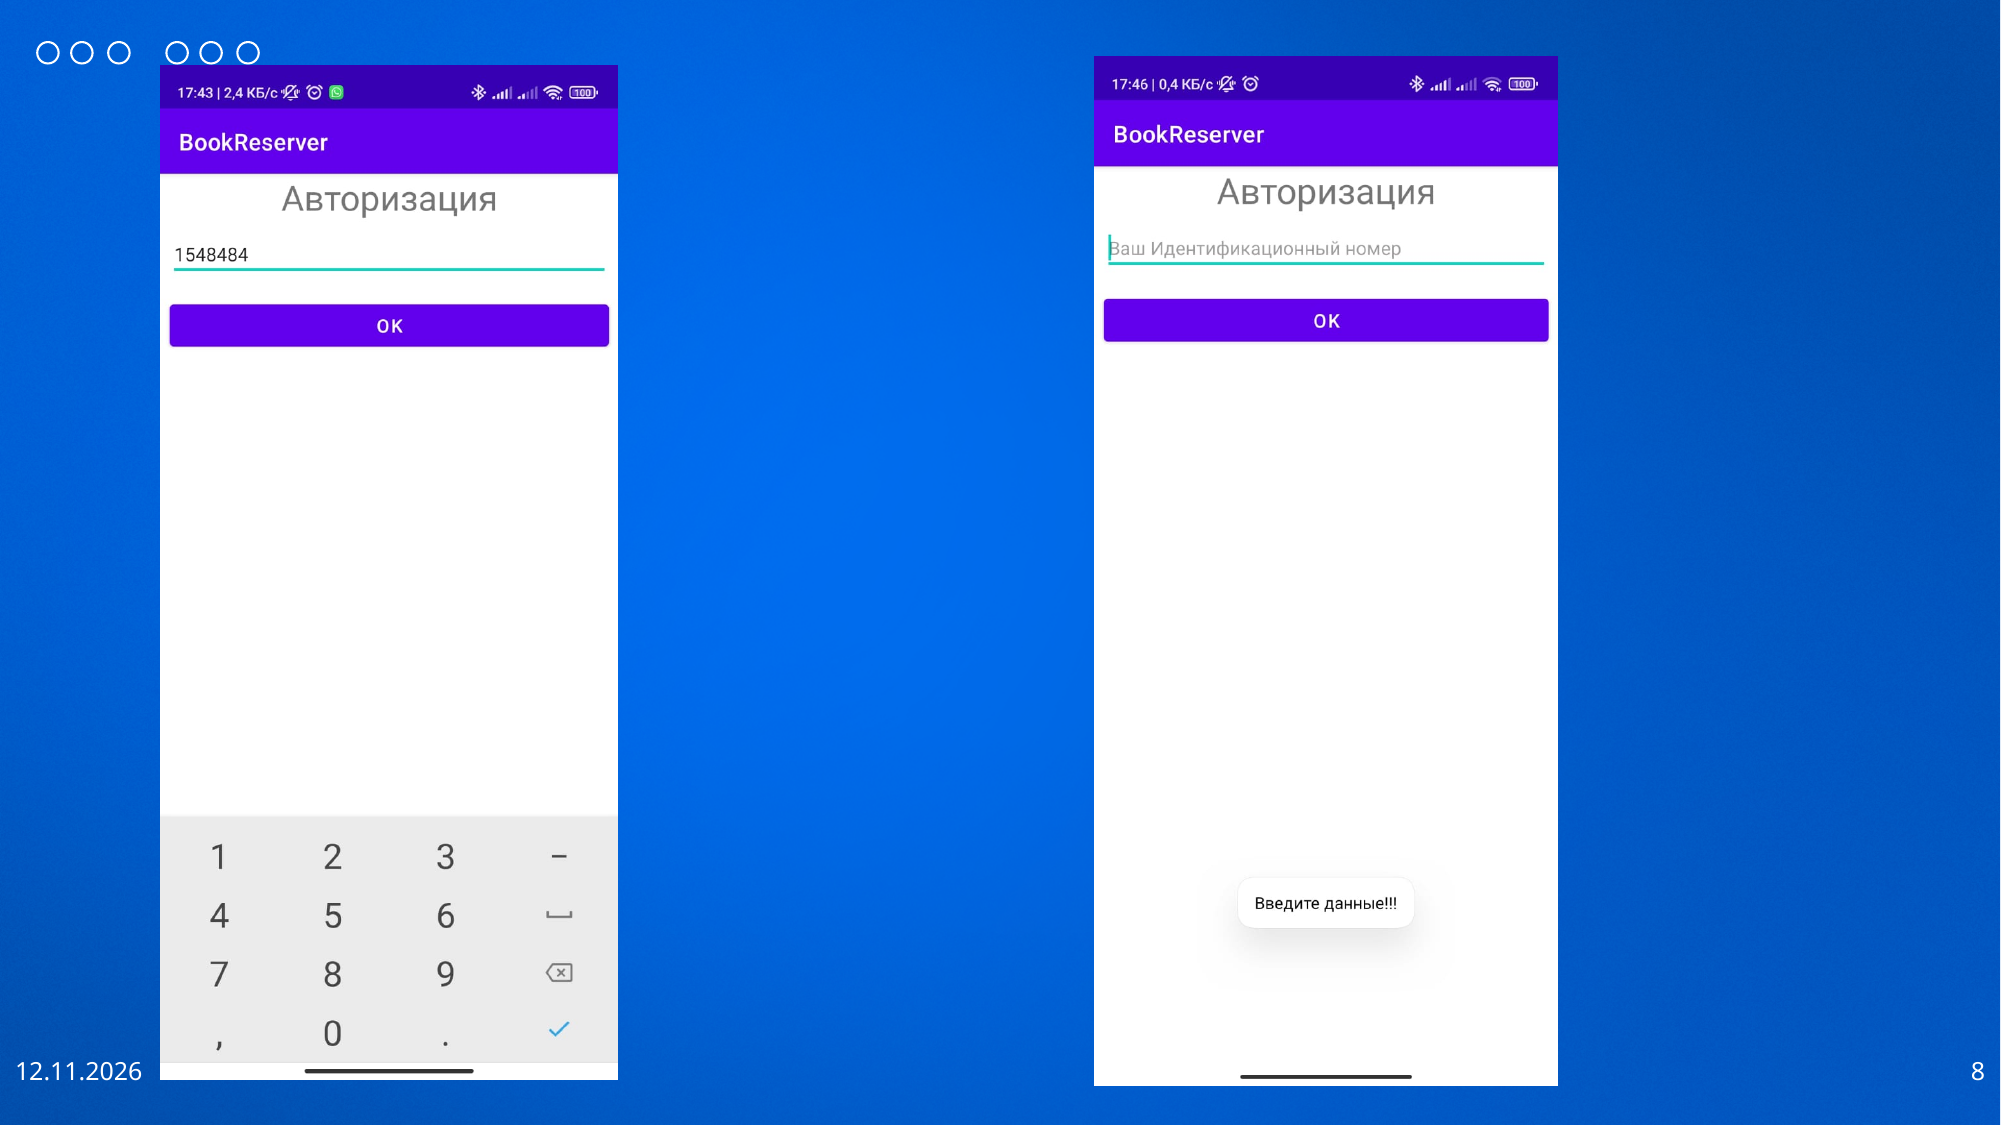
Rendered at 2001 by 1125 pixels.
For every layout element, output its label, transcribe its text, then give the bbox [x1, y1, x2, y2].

picture [0, 0, 2001, 1125]
slide_number 8 [1550, 1042, 2000, 1103]
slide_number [0, 1042, 450, 1103]
